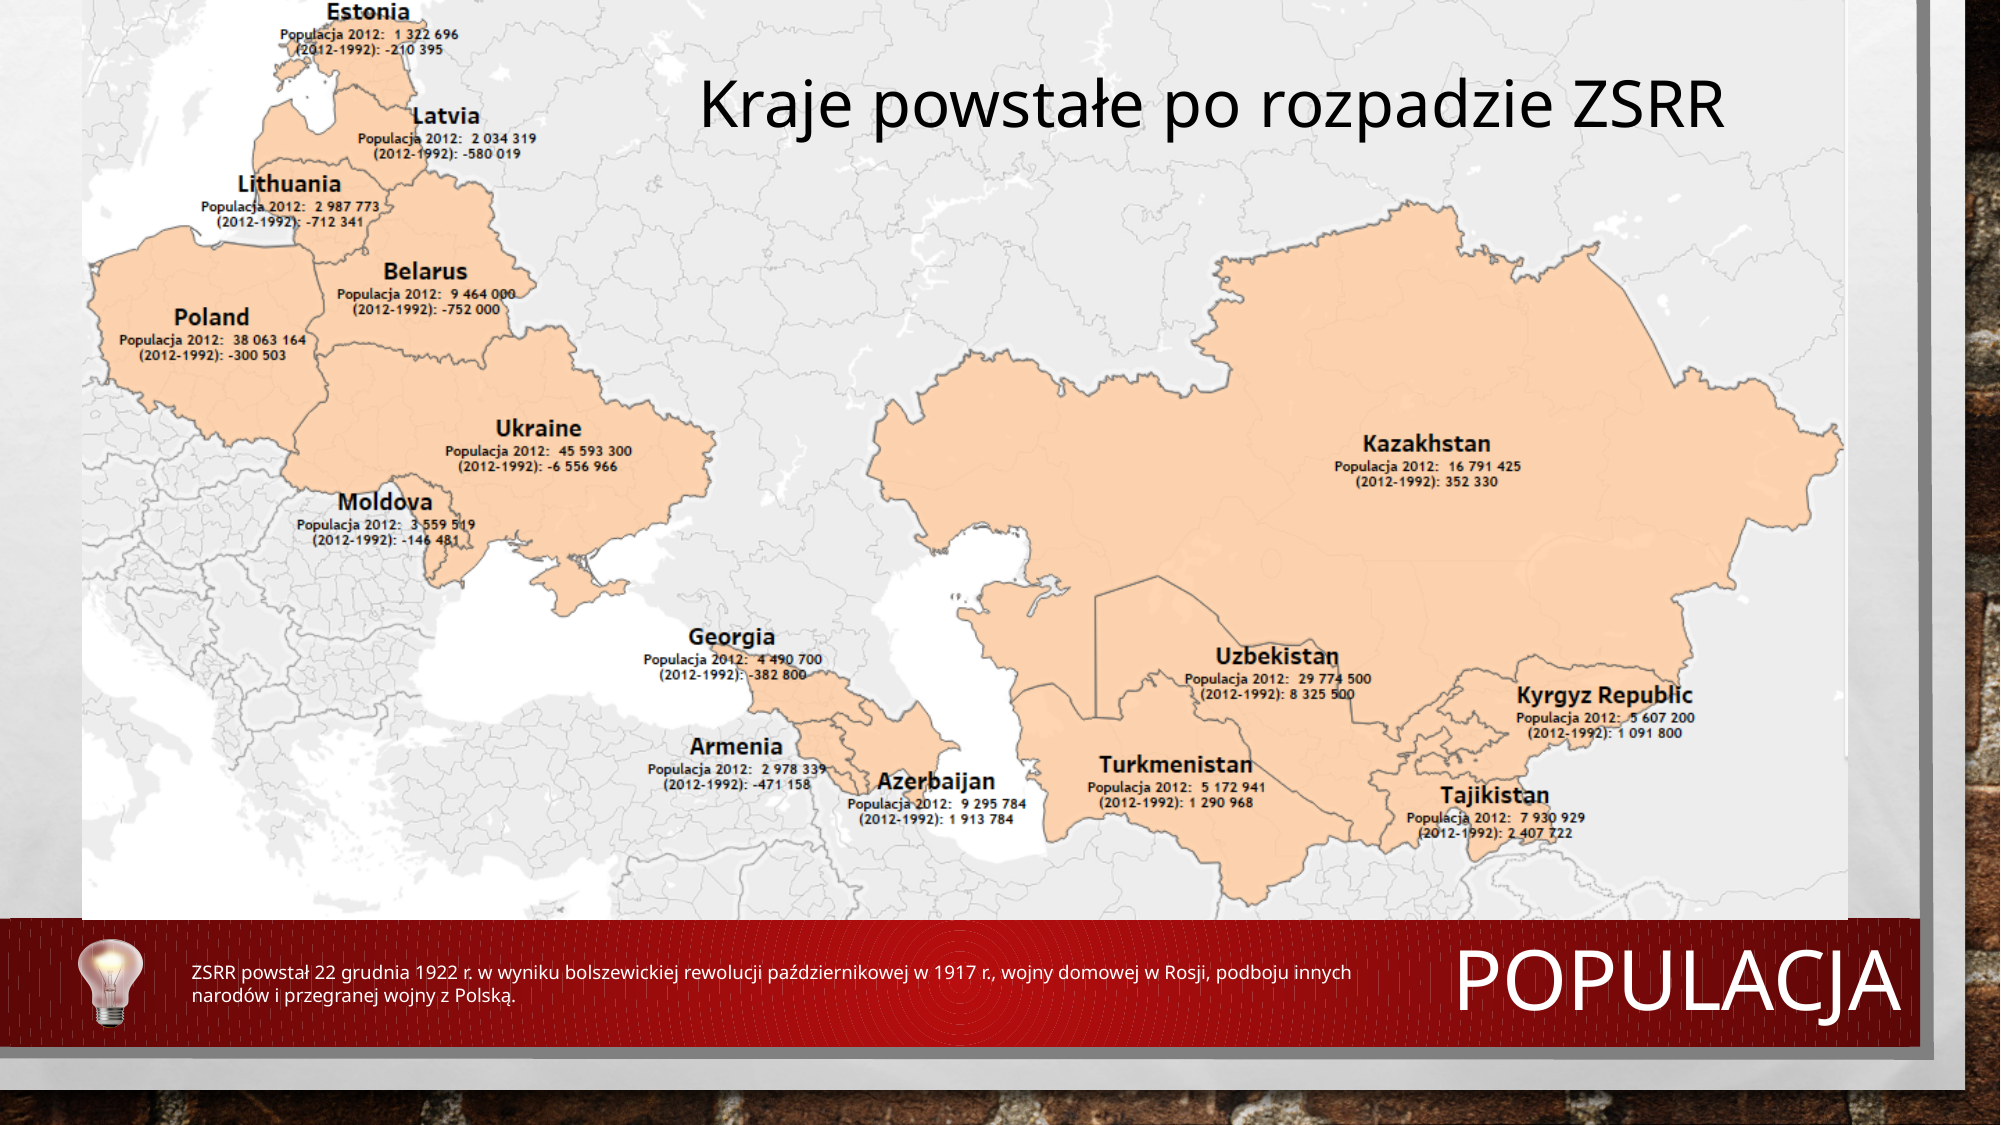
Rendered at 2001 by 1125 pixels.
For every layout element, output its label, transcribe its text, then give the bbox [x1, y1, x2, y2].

text_box ZSRR powstał 22 grudnia 1922 r. w wyniku bolszewickiej rewolucji październikowej w 1917 r., wojny domowej w Rosji, podboju innych narodów i przegranej wojny z Polską. [176, 953, 1376, 1014]
picture [78, 939, 143, 1029]
picture [81, 0, 1849, 920]
title Populacja [1351, 927, 1917, 1041]
picture [0, 0, 2000, 1125]
